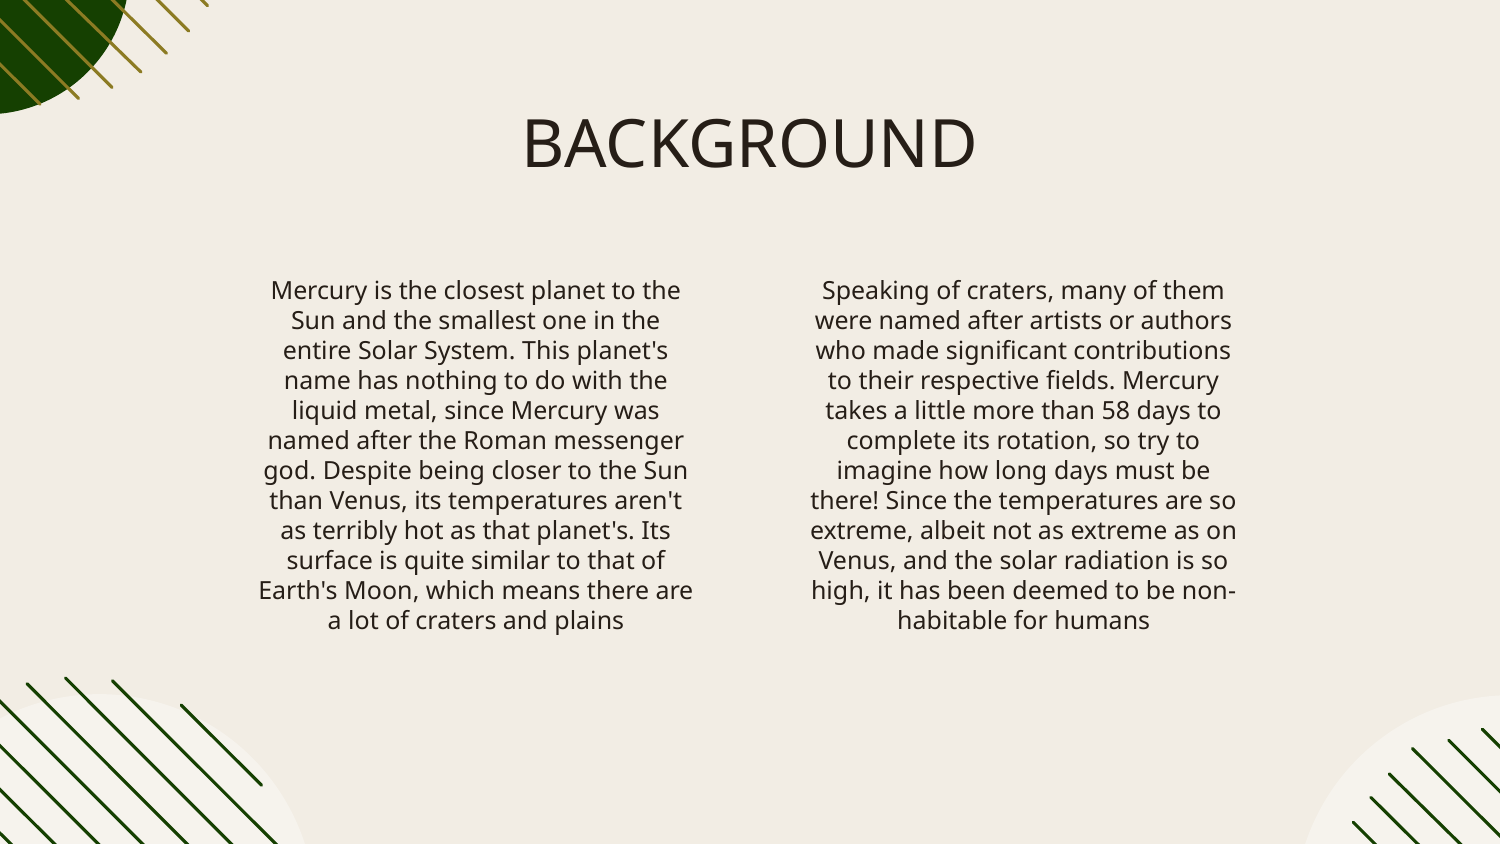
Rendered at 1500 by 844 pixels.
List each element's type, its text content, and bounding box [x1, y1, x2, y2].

title BACKGROUND [116, 85, 1383, 202]
subtitle Mercury is the closest planet to the Sun and the smallest one in the entire Solar System. This planet's name has nothing to do with the liquid metal, since Mercury was named after the Roman messenger god. Despite being closer to the Sun than Venus, its temperatures aren't as terribly hot as that planet's. Its surface is quite similar to that of Earth's Moon, which means there are a lot of craters and plains [241, 259, 712, 715]
subtitle Speaking of craters, many of them were named after artists or authors who made significant contributions to their respective fields. Mercury takes a little more than 58 days to complete its rotation, so try to imagine how long days must be there! Since the temperatures are so extreme, albeit not as extreme as on Venus, and the solar radiation is so high, it has been deemed to be non-habitable for humans [788, 259, 1259, 715]
